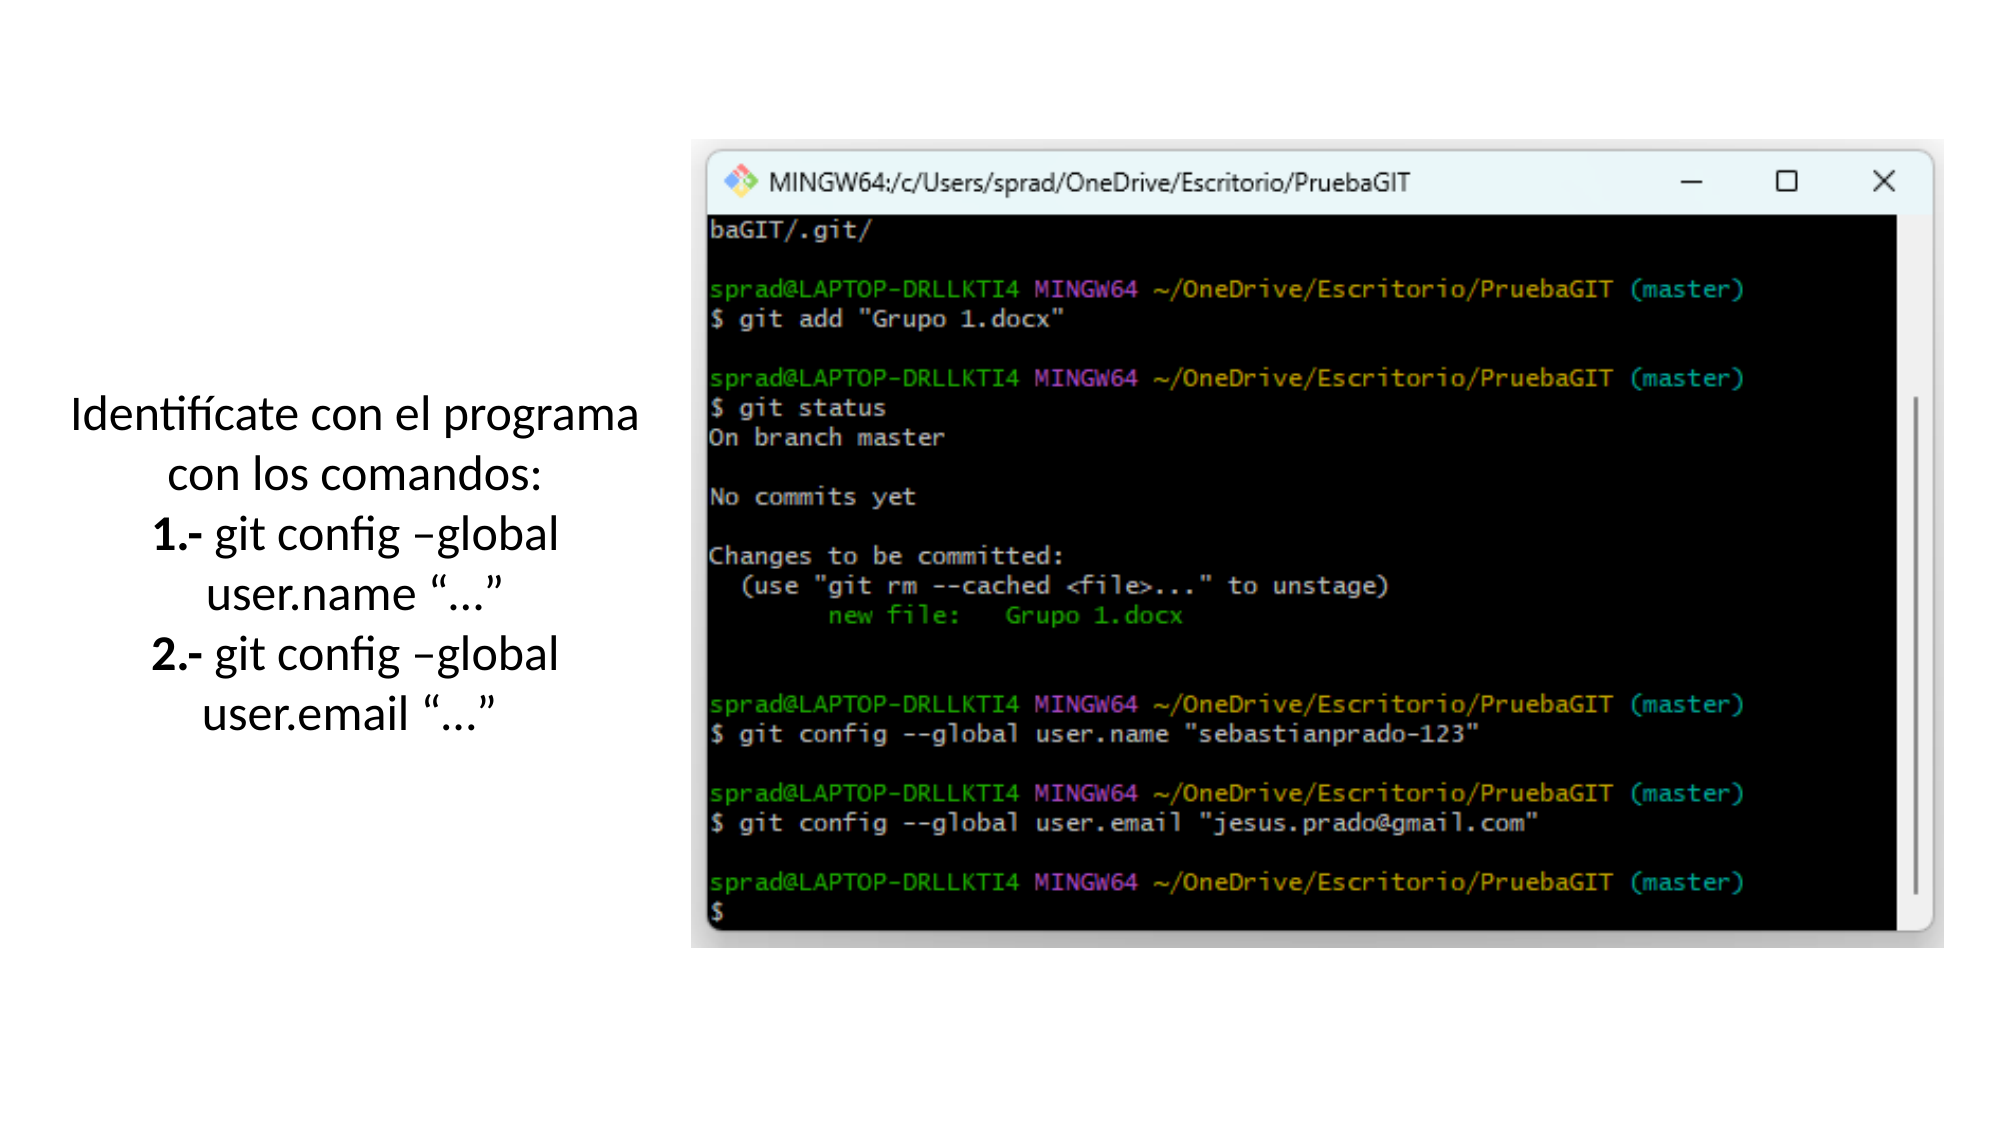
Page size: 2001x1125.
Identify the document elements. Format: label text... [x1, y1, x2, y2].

picture [691, 139, 1944, 948]
text_box Identifícate con el programa con los comandos: 1.- git config –global user.name “…” 2.- git config –global user.email “…” [42, 373, 668, 748]
